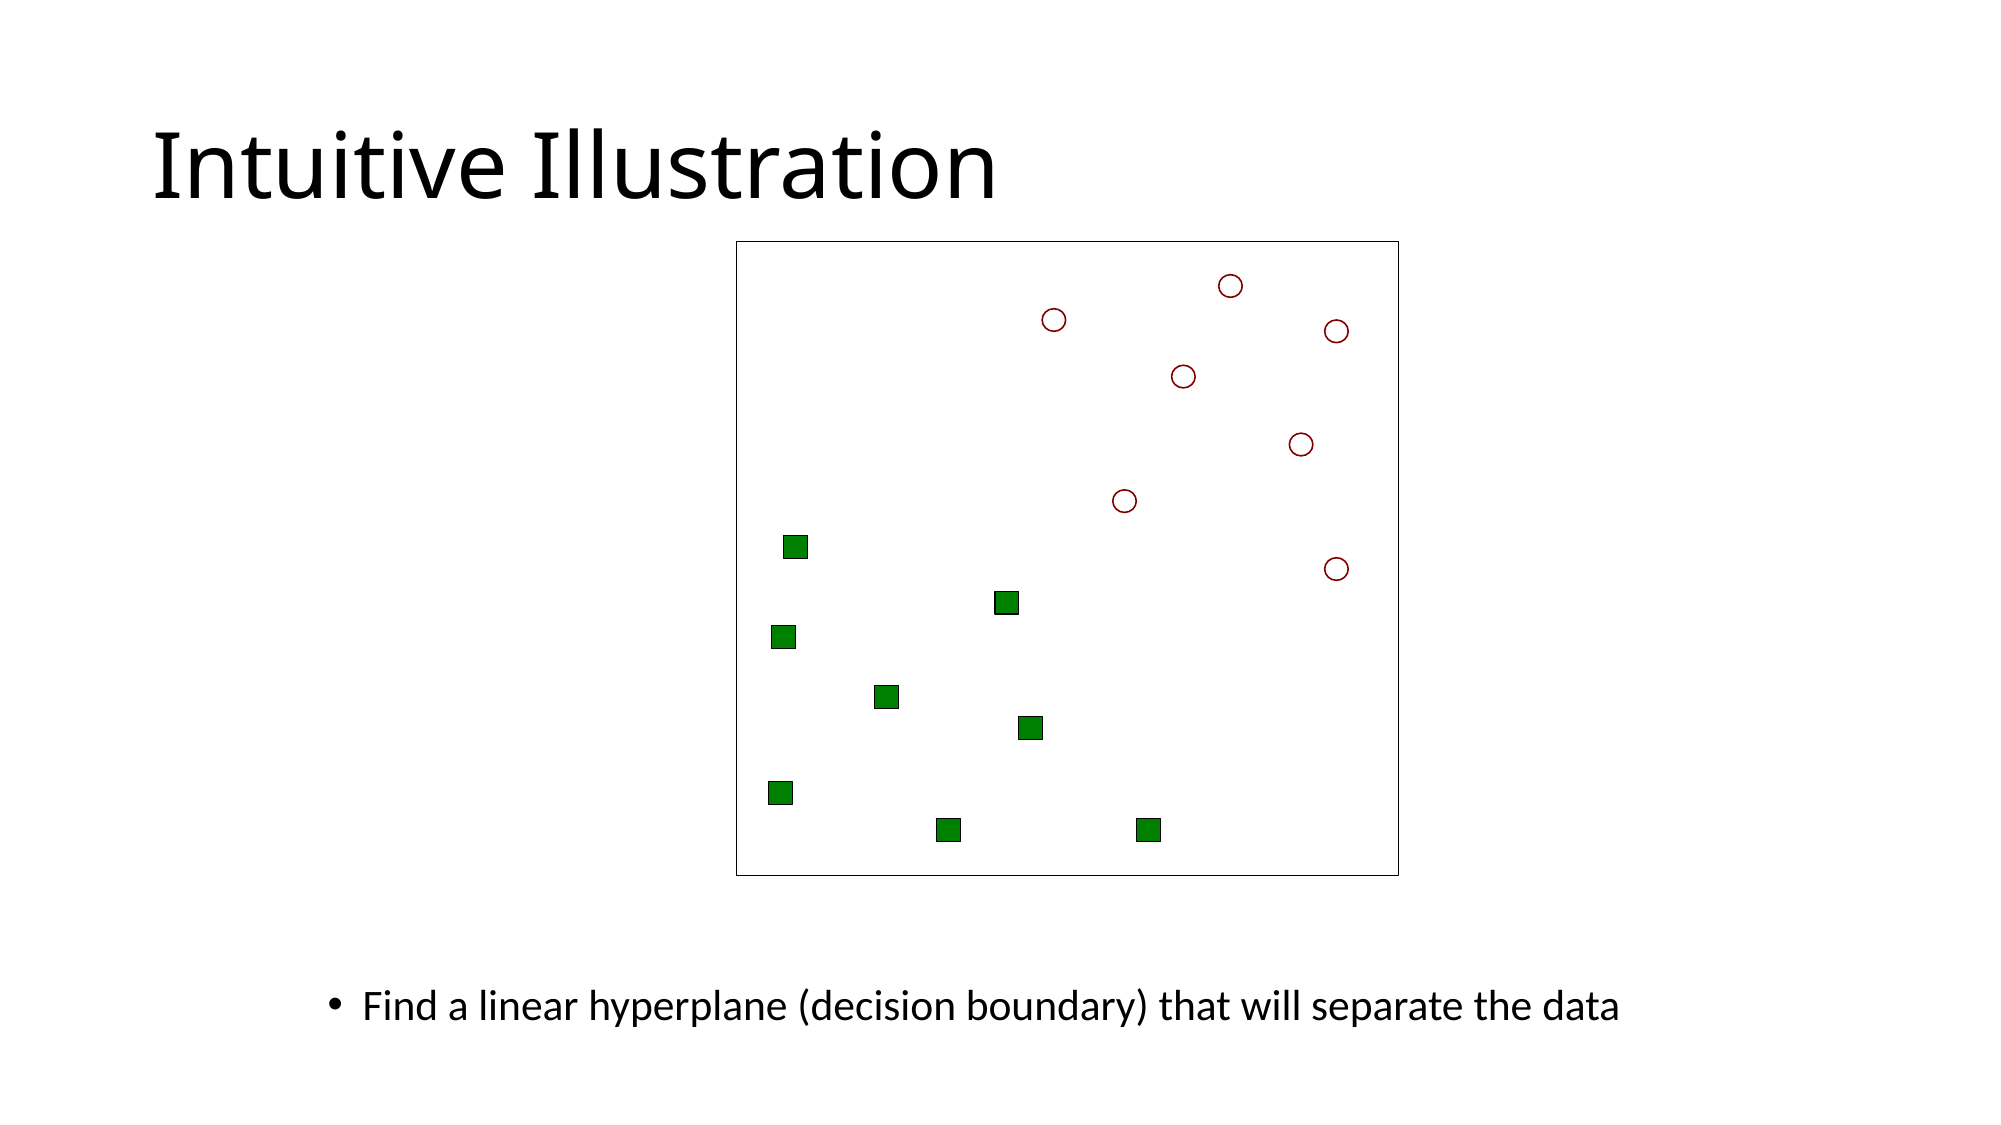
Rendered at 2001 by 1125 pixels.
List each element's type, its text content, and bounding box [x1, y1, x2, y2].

list Find a linear hyperplane (decision boundary) that will separate the data [312, 975, 1713, 1038]
title Intuitive Illustration [137, 59, 1863, 278]
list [684, 204, 1460, 924]
